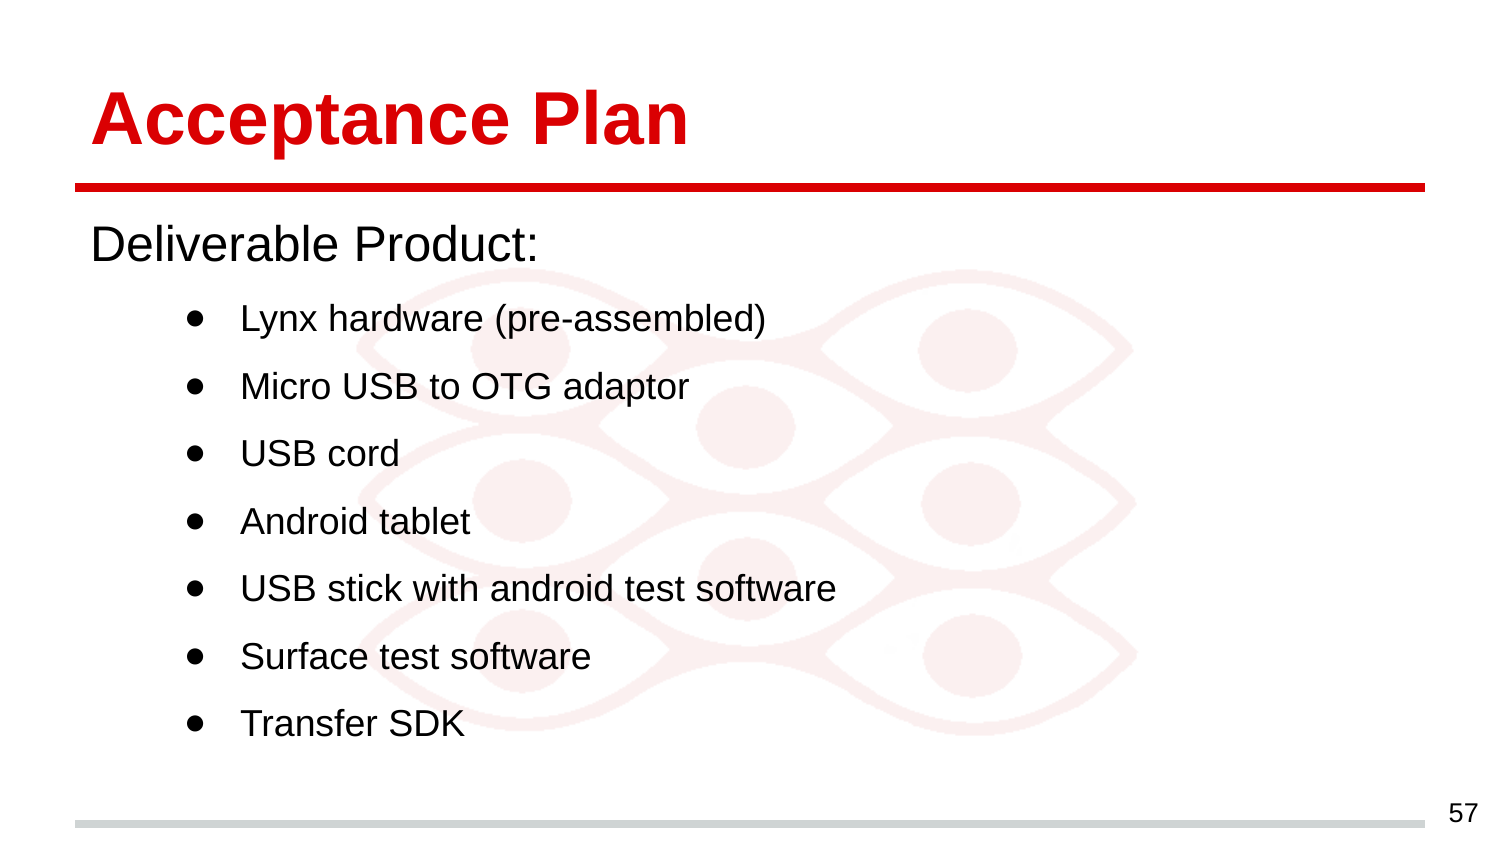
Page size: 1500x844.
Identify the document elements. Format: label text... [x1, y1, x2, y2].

list Deliverable Product: Lynx hardware (pre-assembled) Micro USB to OTG adaptor USB cord Android tablet USB stick with android test software Surface test software Transfer SDK [75, 196, 1425, 808]
title Acceptance Plan [75, 33, 1425, 175]
slide_number ‹#› [1403, 779, 1494, 844]
